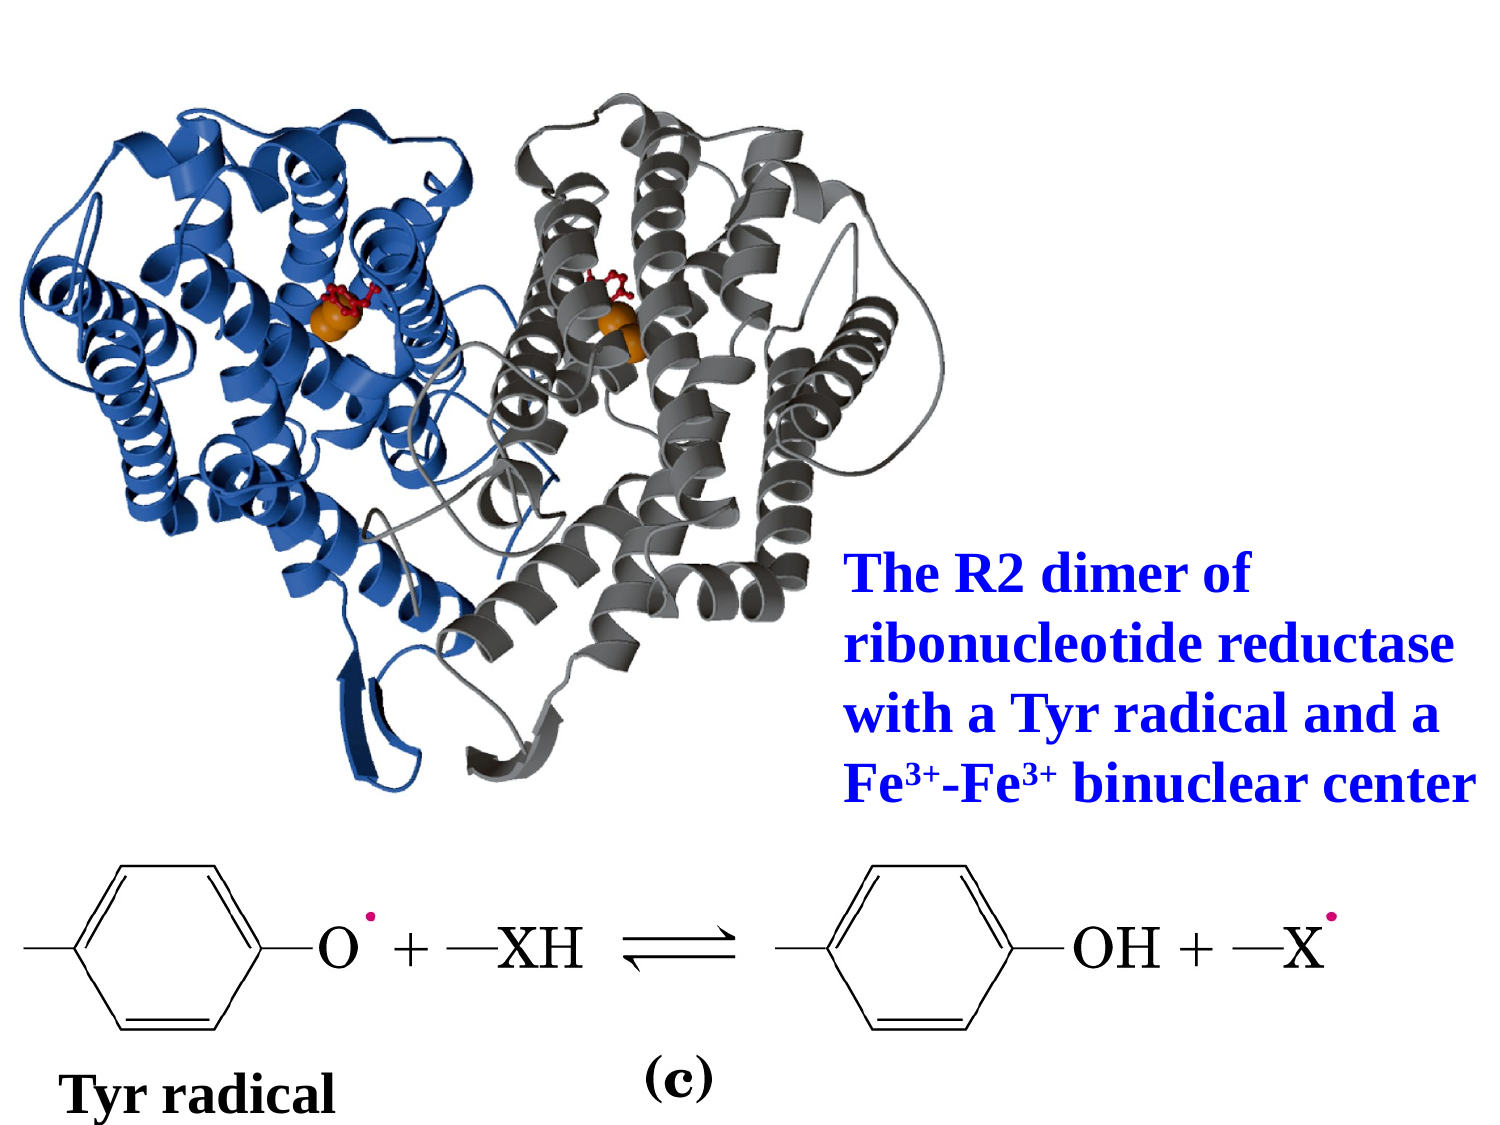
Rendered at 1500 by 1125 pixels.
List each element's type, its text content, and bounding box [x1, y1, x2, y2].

text_box The R2 dimer of ribonucleotide reductase with a Tyr radical and a Fe3+-Fe3+ binuclear center [828, 527, 1493, 942]
picture [0, 847, 1353, 1116]
picture [0, 77, 957, 803]
